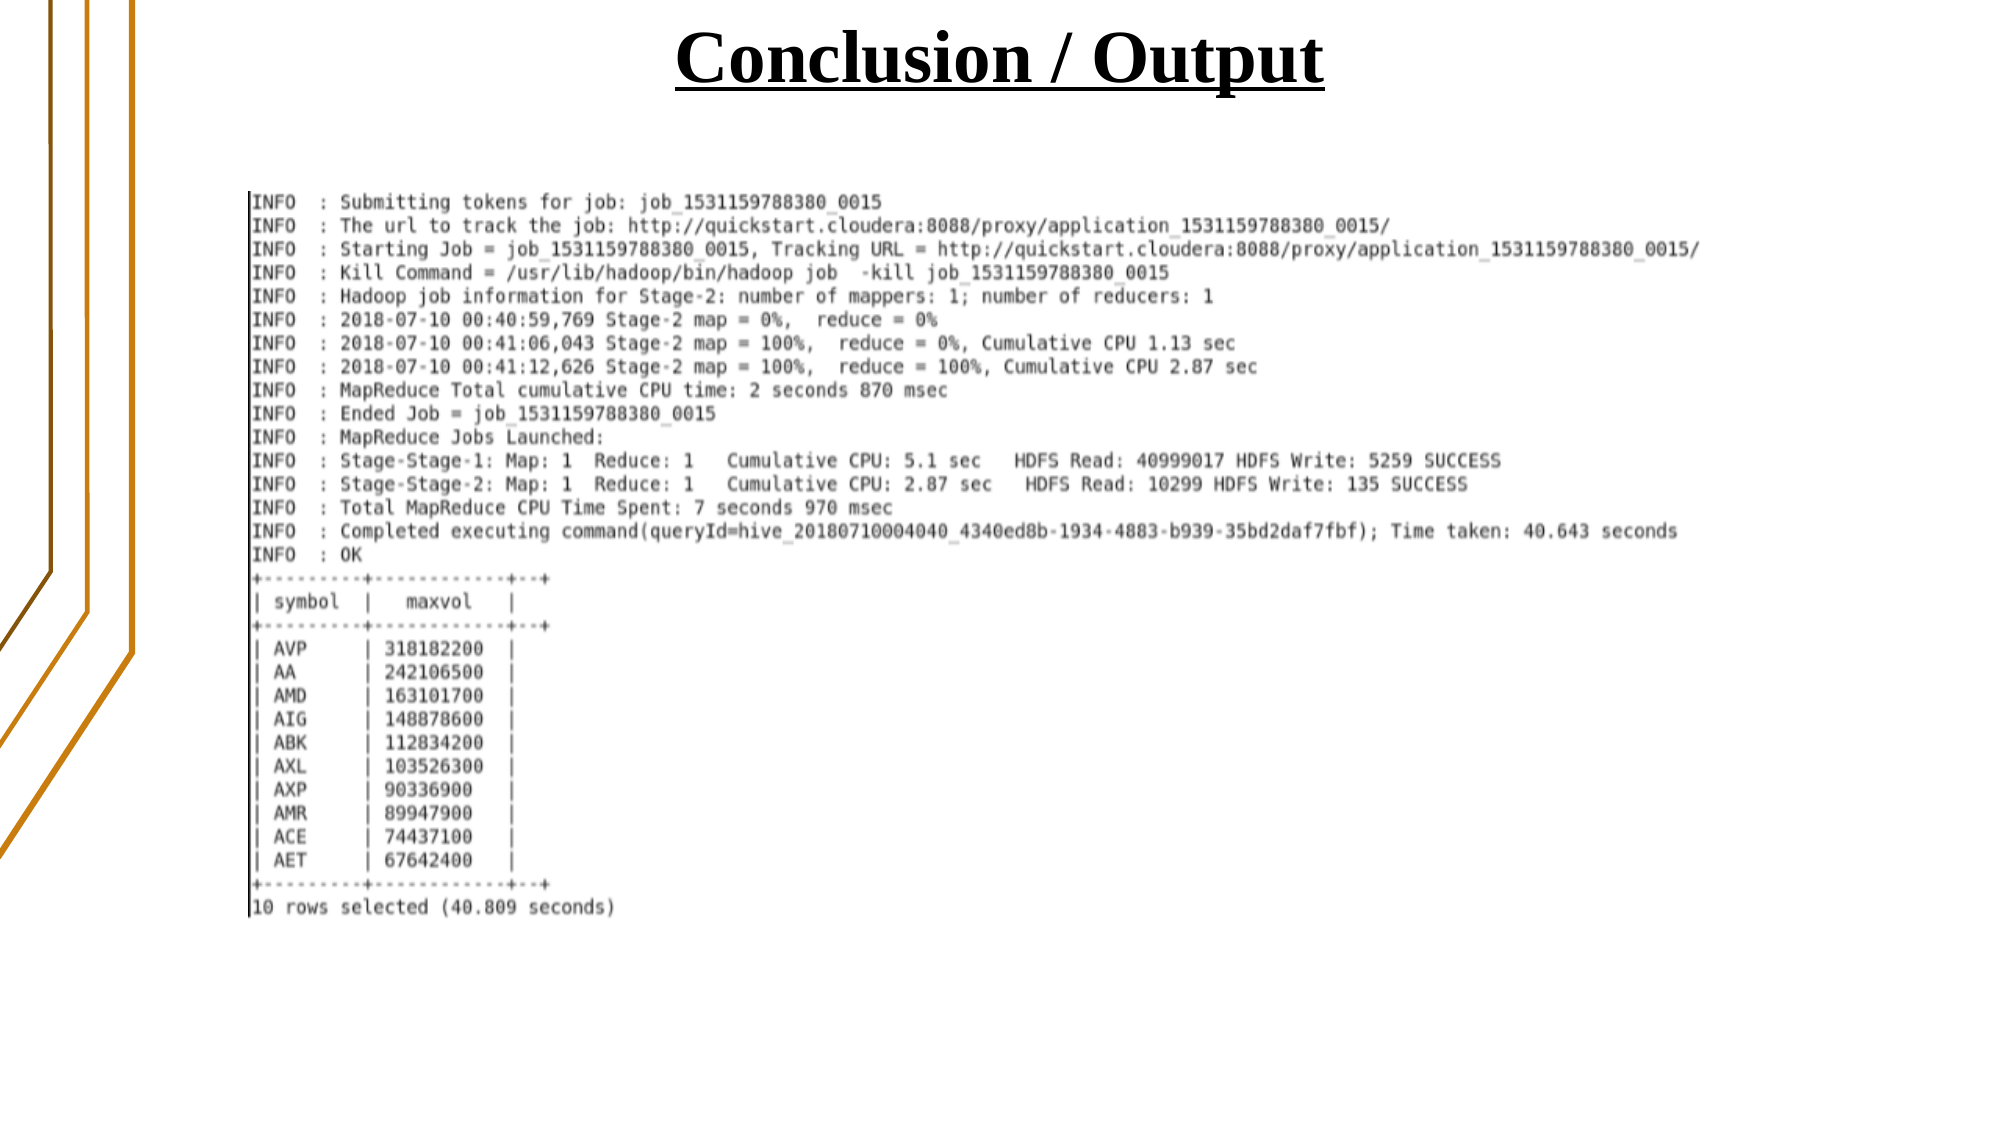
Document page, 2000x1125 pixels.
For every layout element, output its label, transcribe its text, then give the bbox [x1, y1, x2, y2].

text_box Conclusion / Output [484, 10, 1516, 172]
text_box [274, 172, 1850, 283]
picture [248, 191, 1751, 934]
